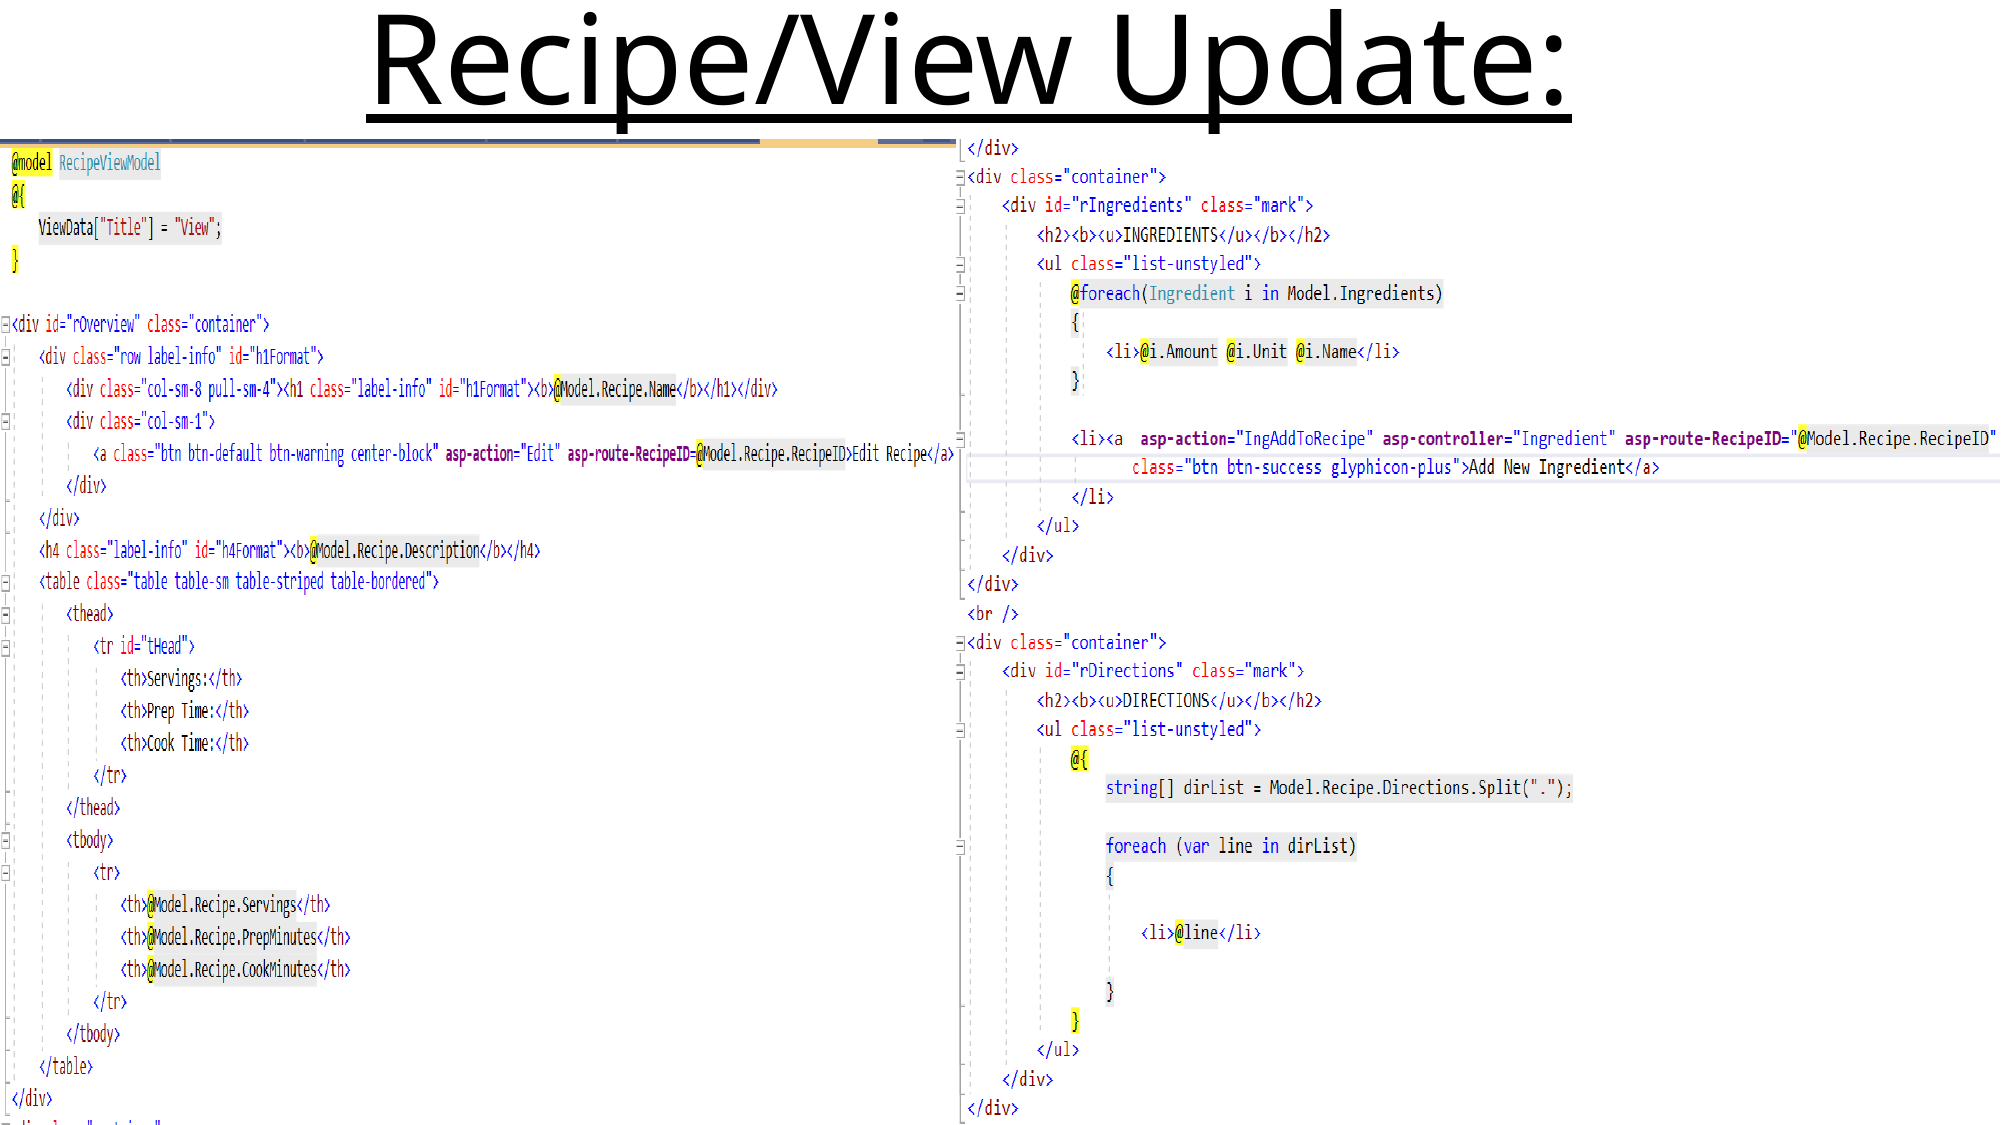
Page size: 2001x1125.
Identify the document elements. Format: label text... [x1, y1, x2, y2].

picture [0, 139, 2000, 1125]
title Recipe/View Update: [34, 0, 1905, 139]
